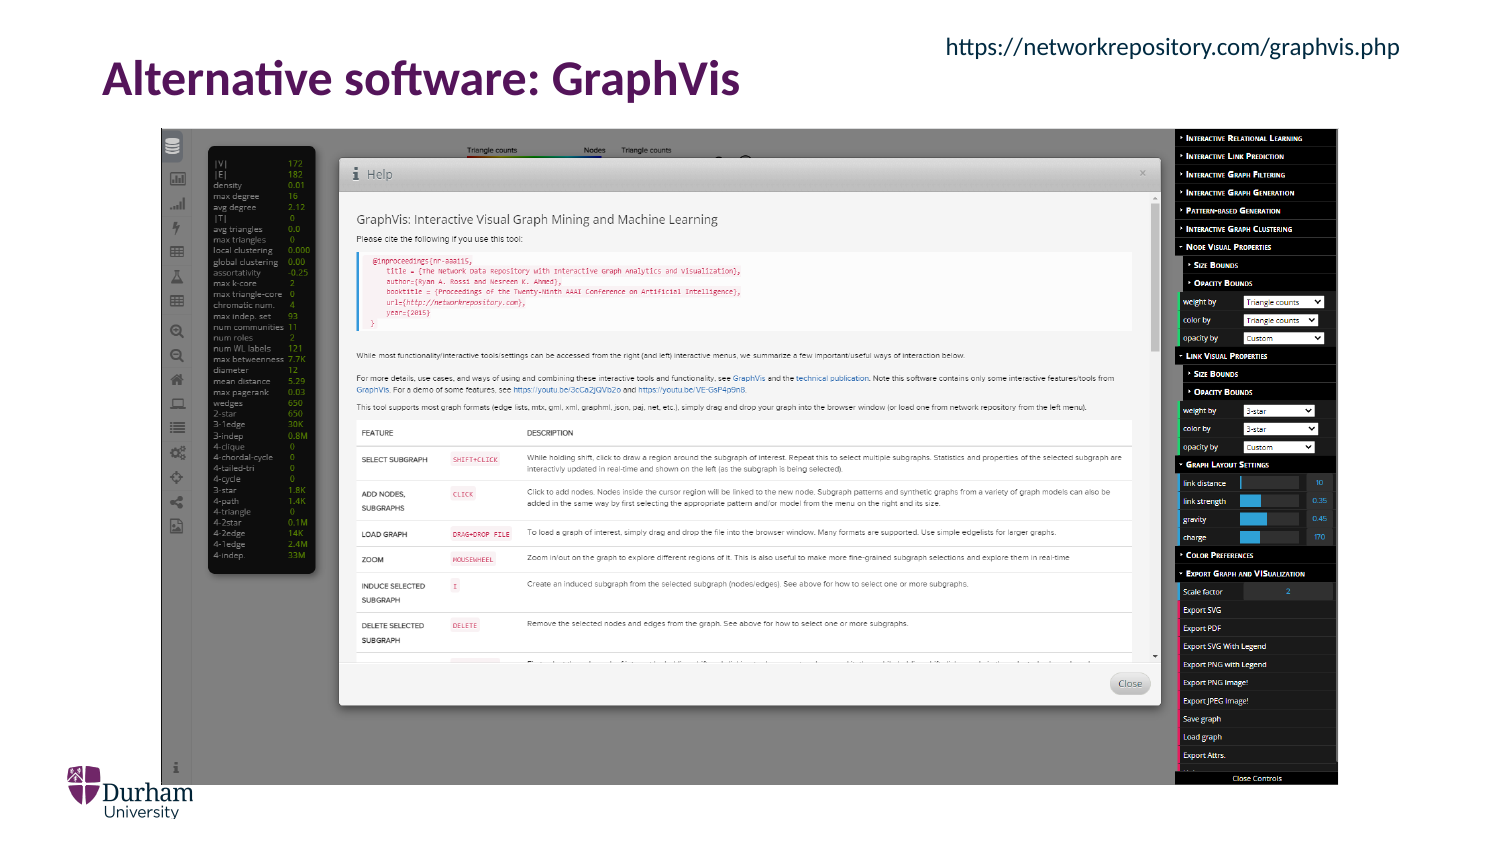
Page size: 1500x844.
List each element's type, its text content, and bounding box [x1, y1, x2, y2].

picture [161, 128, 1339, 785]
title Alternative software: GraphVis [101, 45, 1399, 187]
text_box https://networkrepository.com/graphvis.php [930, 22, 1430, 68]
